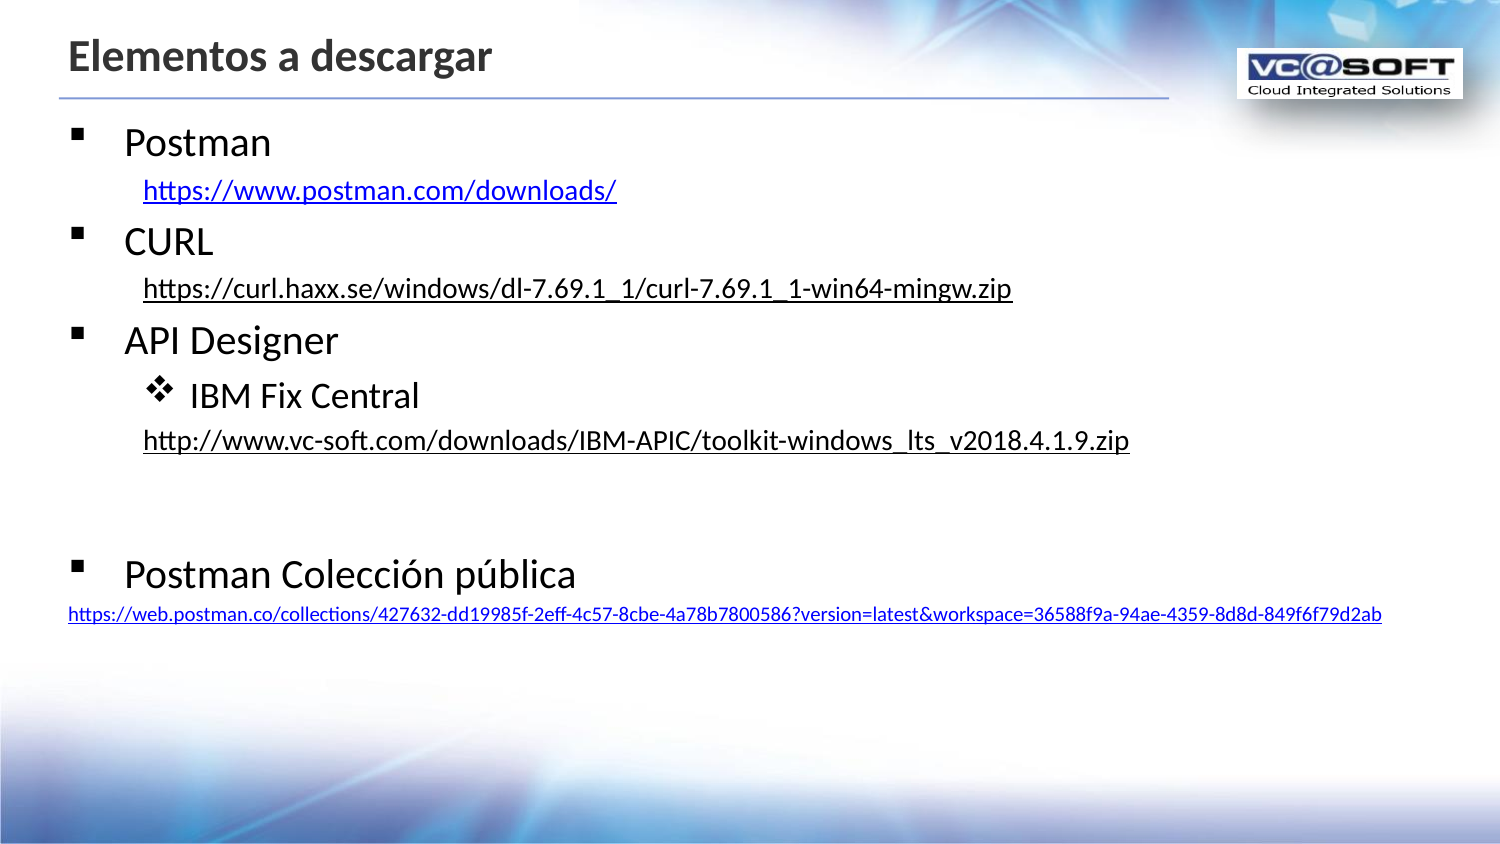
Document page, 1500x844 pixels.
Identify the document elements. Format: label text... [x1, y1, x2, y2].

picture [0, 663, 1500, 844]
picture [579, 0, 1500, 150]
list Postman https://www.postman.com/downloads/ CURL https://curl.haxx.se/windows/dl-7.69.1_1/curl-7.69.1_1-win64-mingw.zip API Designer IBM Fix Central http://www.vc-soft.com/downloads/IBM-APIC/toolkit-windows_lts_v2018.4.1.9.zip Postman Colección pública https://web.postman.co/collections/427632-dd19985f-2eff-4c57-8cbe-4a78b7800586?version=latest&workspace=36588f9a-94ae-4359-8d8d-849f6f79d2ab [52, 107, 1454, 790]
title Elementos a descargar [52, 23, 1190, 83]
